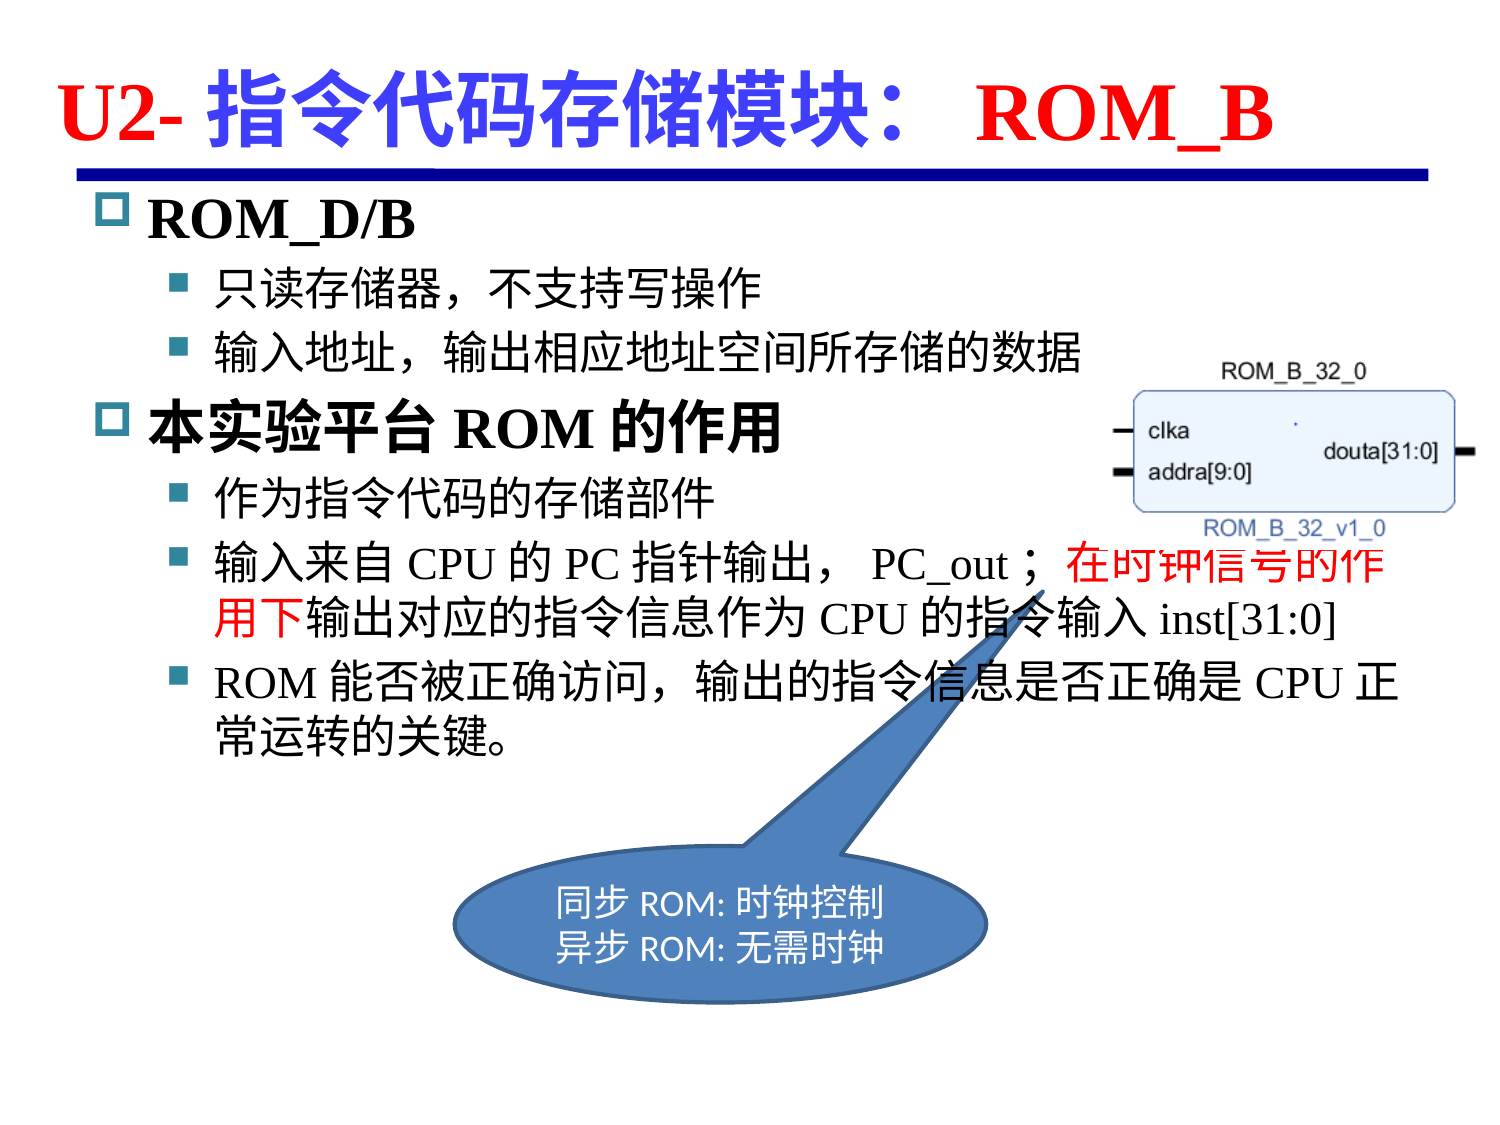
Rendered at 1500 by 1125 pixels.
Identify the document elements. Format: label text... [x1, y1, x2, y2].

list ROM_D/B 只读存储器，不支持写操作 输入地址，输出相应地址空间所存储的数据 本实验平台ROM的作用 作为指令代码的存储部件 输入来自CPU的PC指针输出，PC_out；在时钟信号的作用下输出对应的指令信息作为CPU的指令输入inst[31:0] ROM能否被正确访问，输出的指令信息是否正确是CPU正常运转的关键。 [76, 172, 1427, 1012]
picture [1099, 349, 1498, 550]
title U2-指令代码存储模块：ROM_B [41, 28, 1333, 186]
